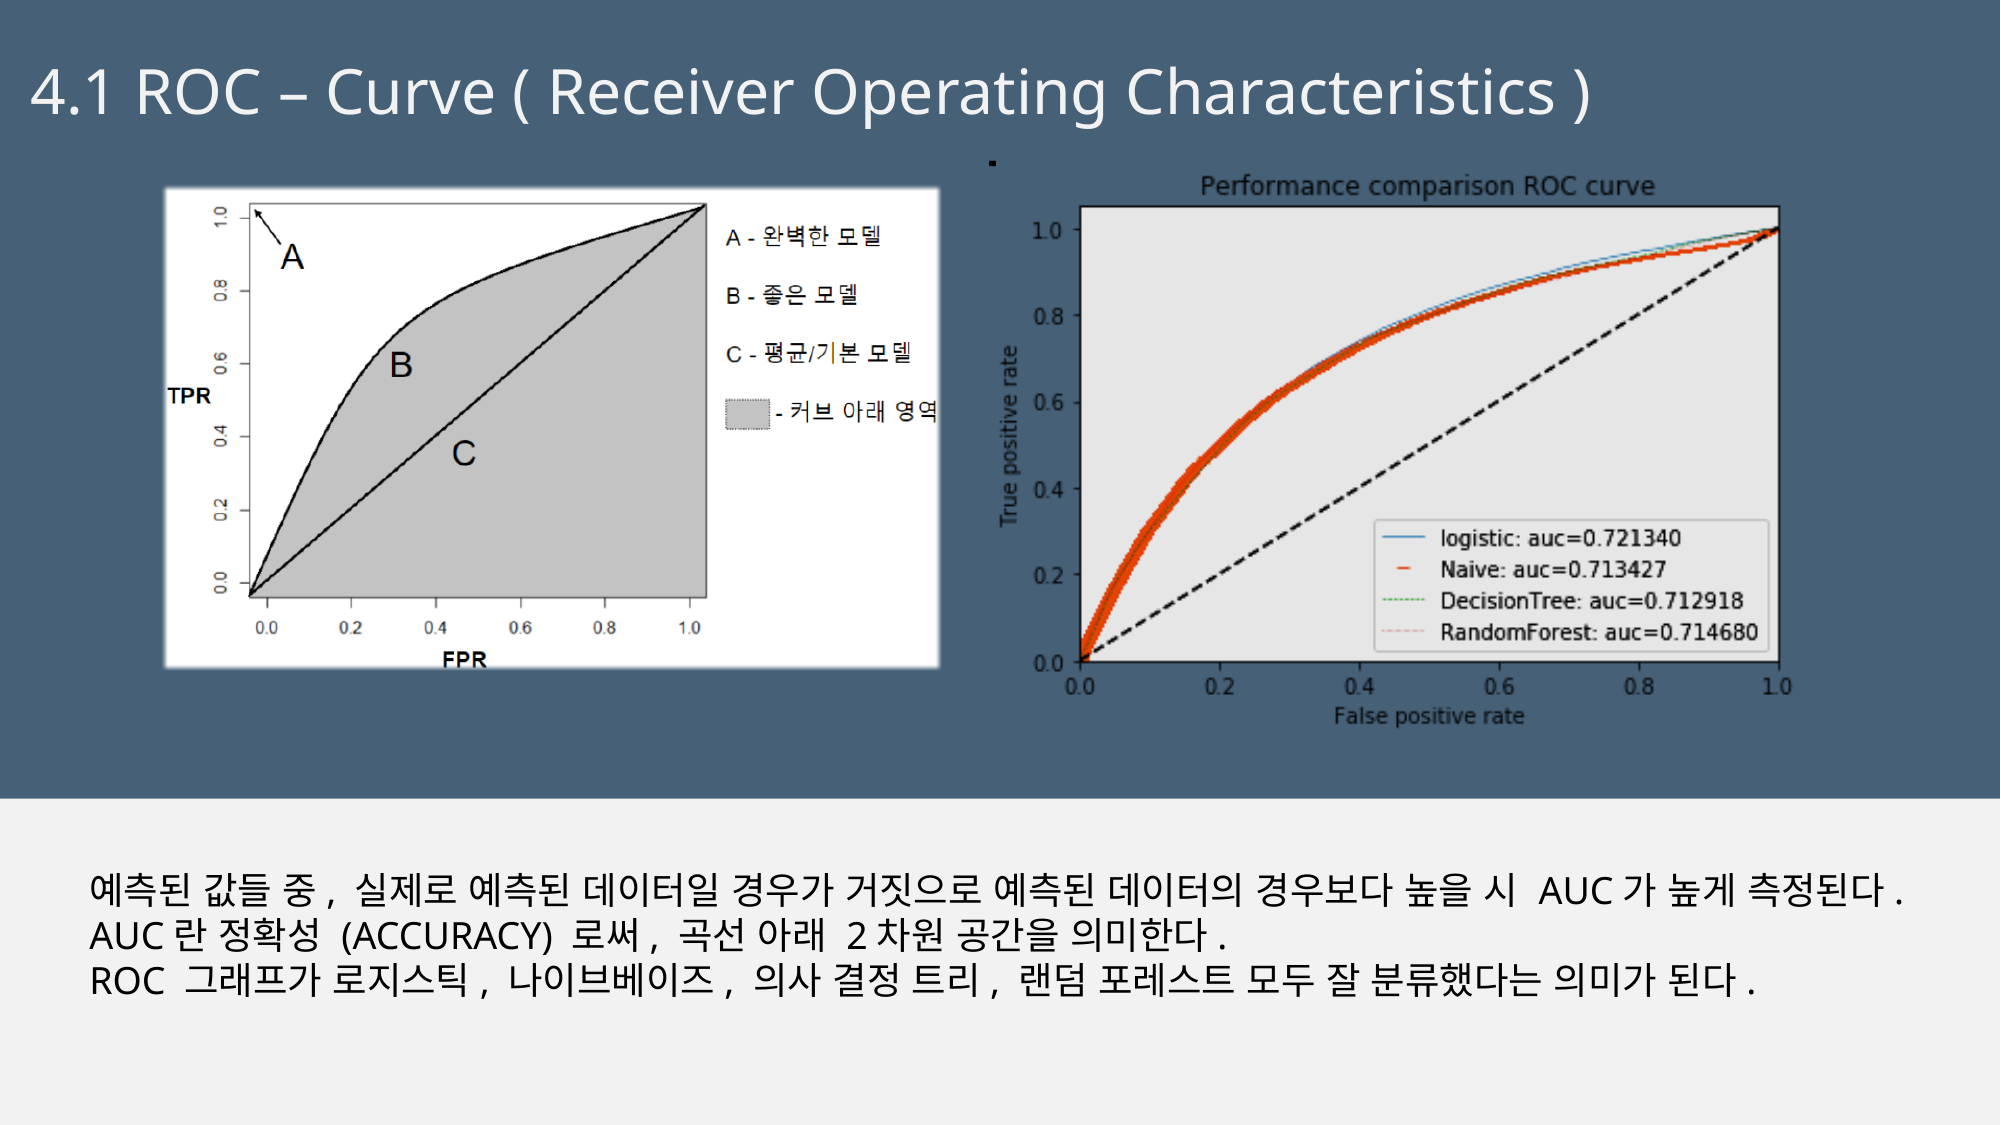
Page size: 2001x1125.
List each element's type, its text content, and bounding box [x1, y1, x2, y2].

text_box [0, 0, 2000, 801]
text_box 예측된 값들 중, 실제로 예측된 데이터일 경우가 거짓으로 예측된 데이터의 경우보다 높을 시 AUC가 높게 측정된다. AUC란 정확성 (ACCURACY) 로써, 곡선 아래 2차원 공간을 의미한다. ROC 그래프가 로지스틱, 나이브베이즈, 의사 결정 트리, 랜덤 포레스트 모두 잘 분류했다는 의미가 된다. [74, 859, 2000, 1100]
picture [987, 160, 1810, 741]
picture [161, 184, 942, 671]
text_box 4.1 ROC – Curve ( Receiver Operating Characteristics ) [15, 7, 1922, 135]
